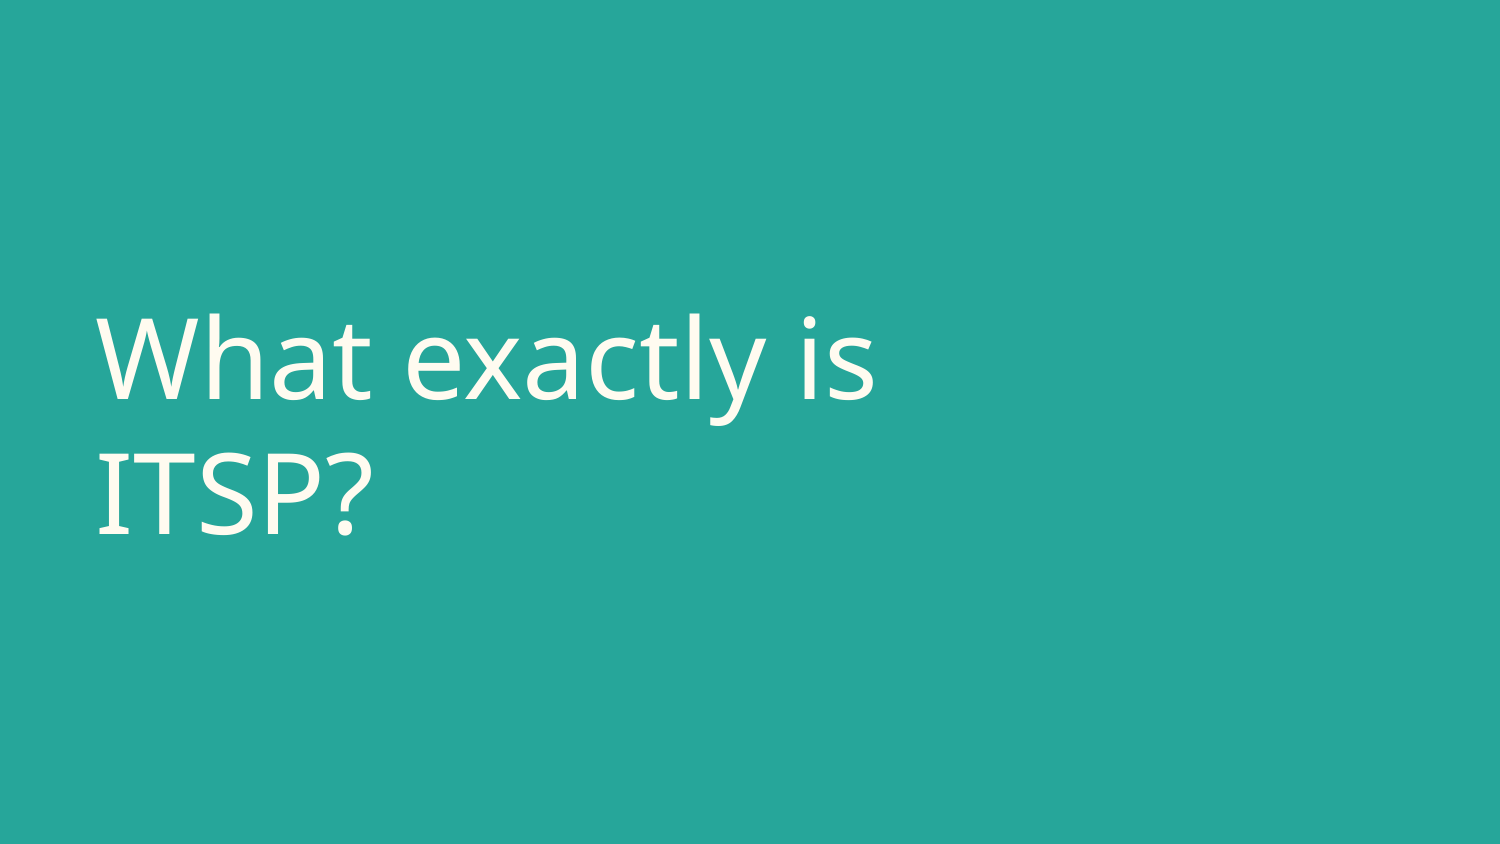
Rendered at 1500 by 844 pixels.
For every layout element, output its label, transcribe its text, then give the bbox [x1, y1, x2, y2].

title What exactly is ITSP? [80, 86, 1000, 758]
